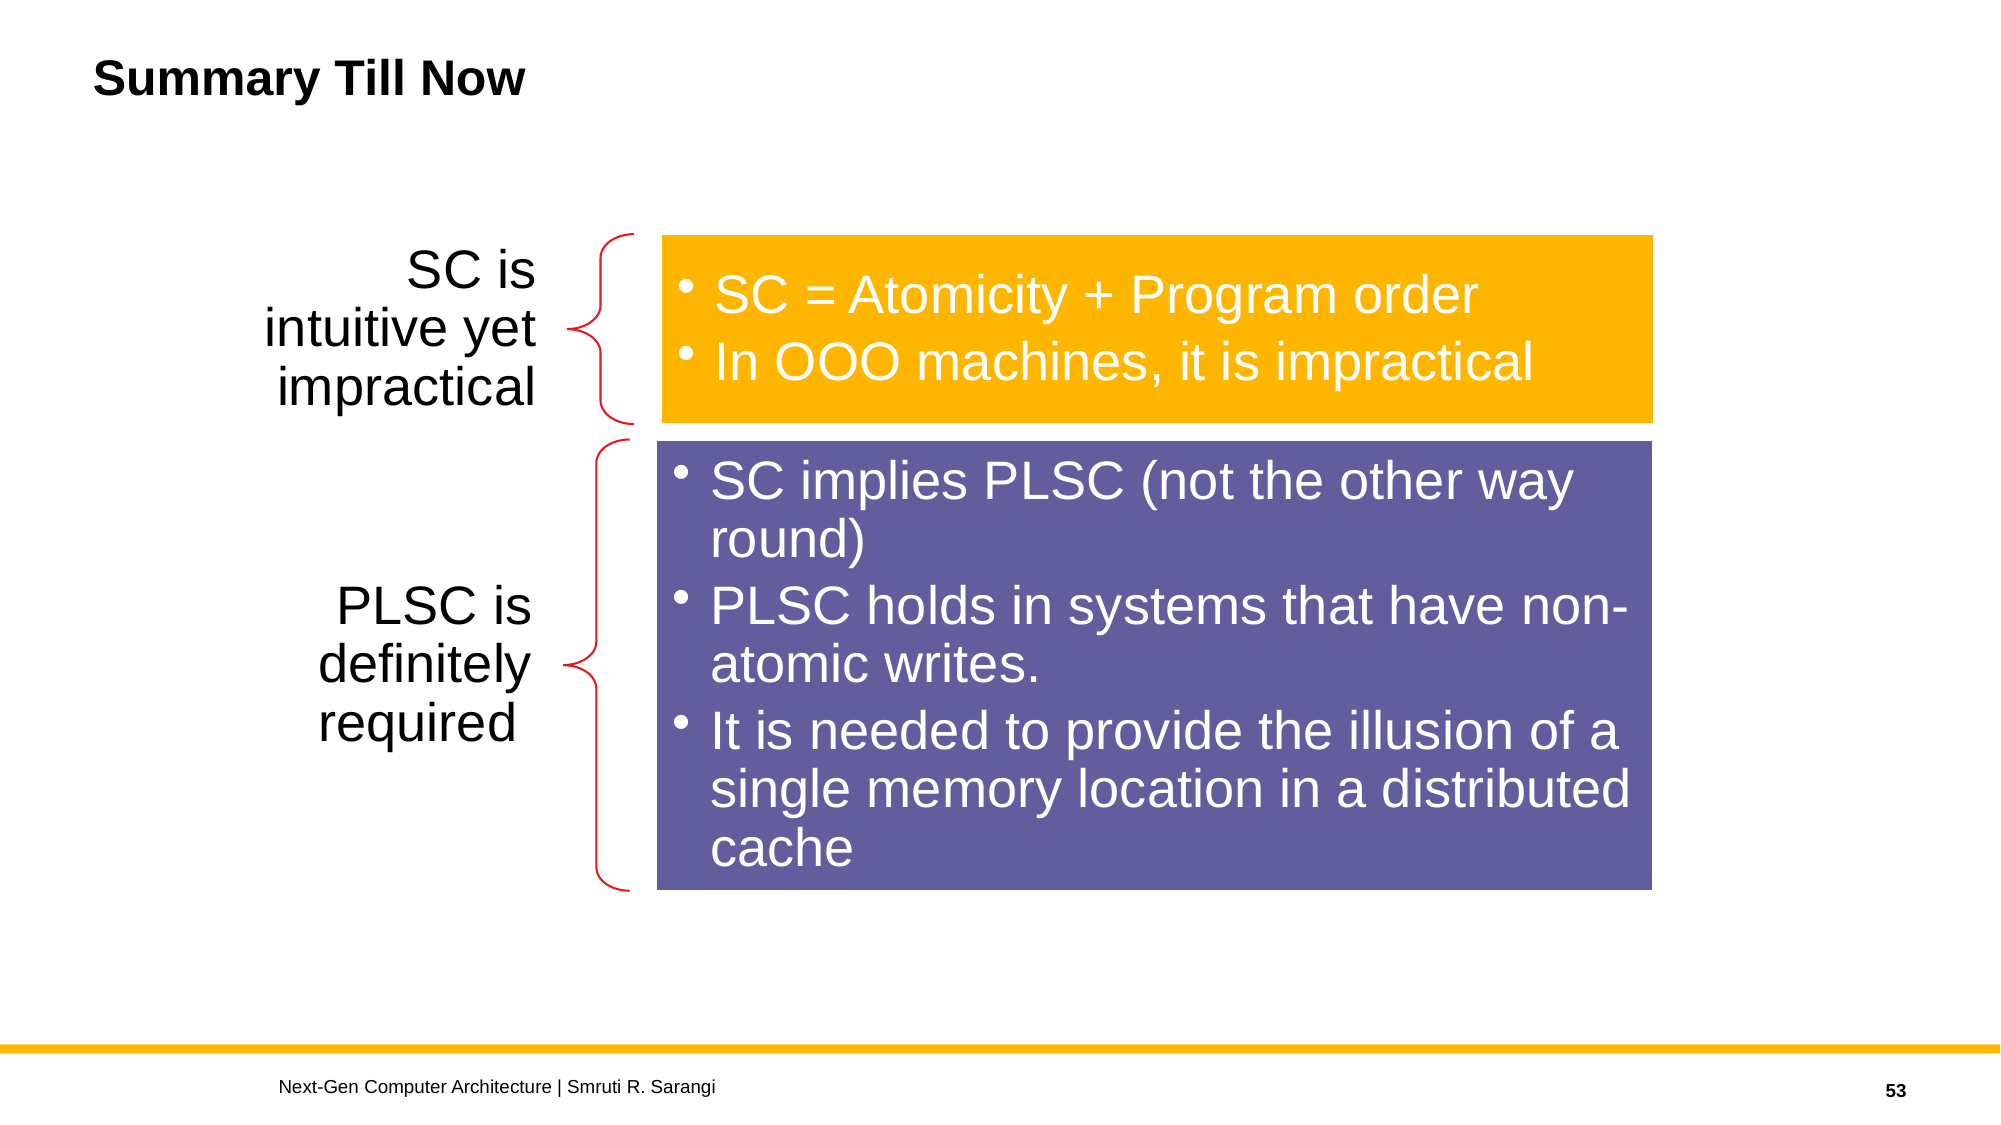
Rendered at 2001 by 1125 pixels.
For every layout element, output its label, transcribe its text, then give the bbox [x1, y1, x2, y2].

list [230, 207, 1655, 918]
slide_number 53 [1711, 1071, 1922, 1109]
footer Next-Gen Computer Architecture | Smruti R. Sarangi [263, 1067, 1464, 1105]
title Summary Till Now [78, 45, 1578, 180]
